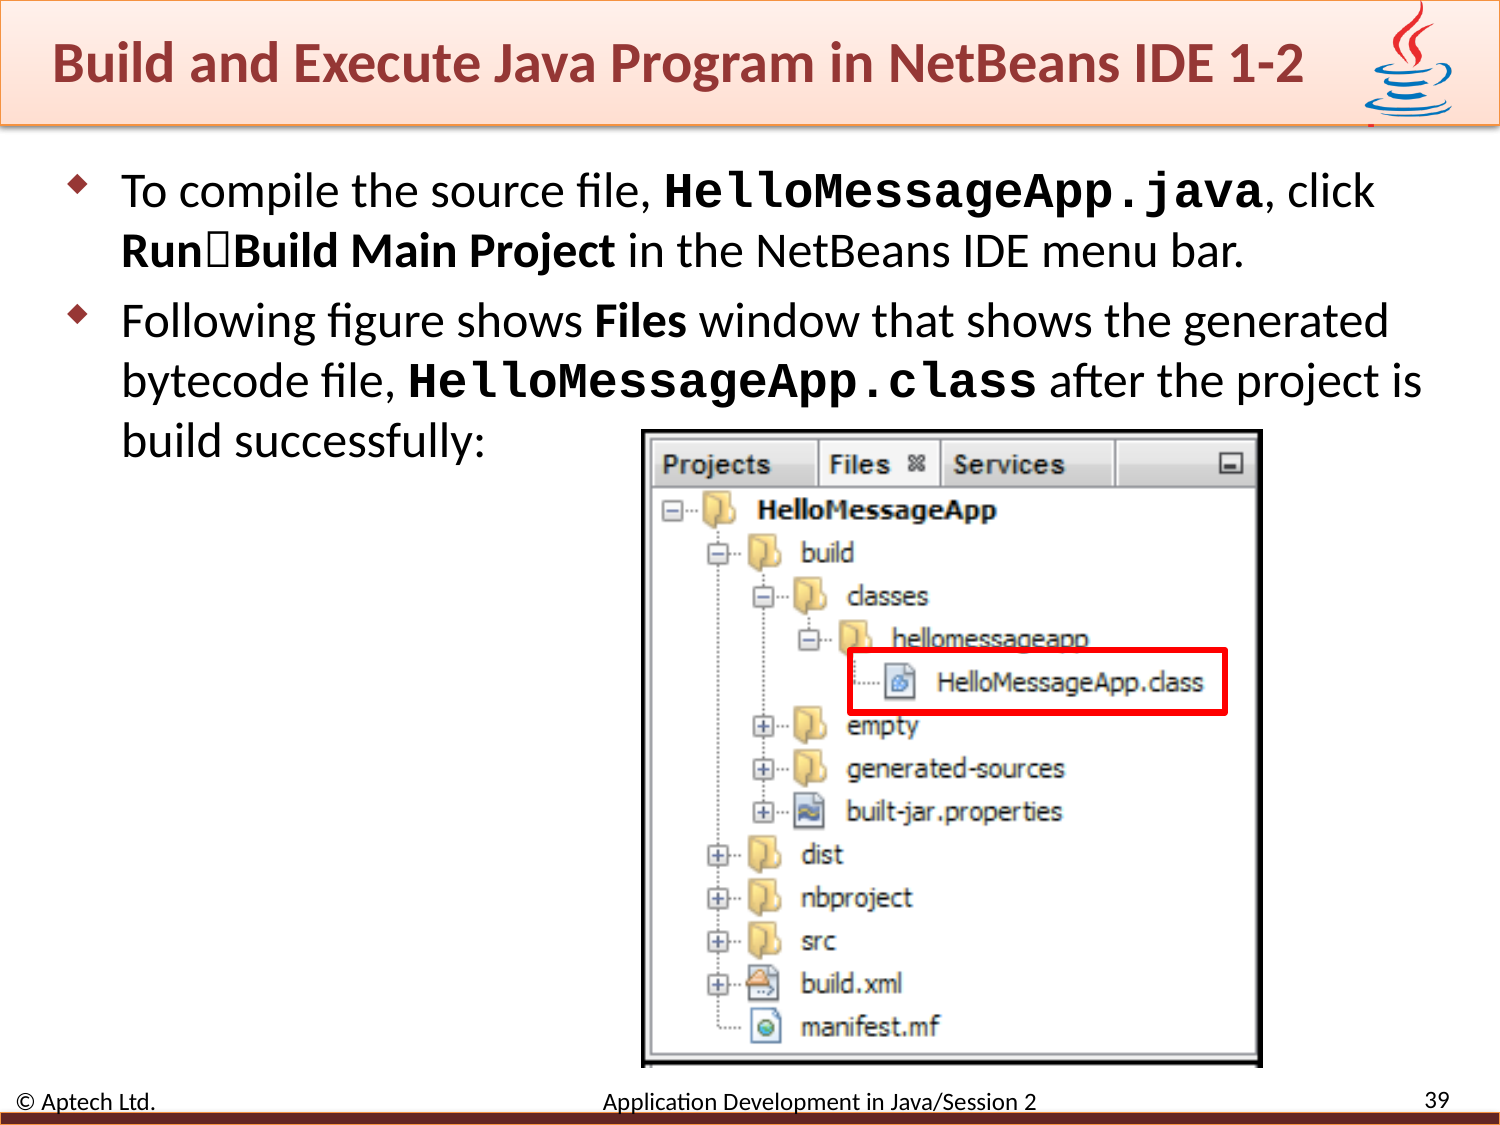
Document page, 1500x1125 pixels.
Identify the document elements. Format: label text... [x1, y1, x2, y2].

title Build and Execute Java Program in NetBeans IDE 1-2 [37, 24, 1388, 93]
footer © Aptech Ltd. Application Development in Java/Session 2 [0, 1087, 1325, 1113]
slide_number 39 [1337, 1084, 1465, 1113]
picture [641, 429, 1263, 1068]
picture [1362, 0, 1454, 127]
list To compile the source file, HelloMessageApp.java, click RunBuild Main Project in the NetBeans IDE menu bar. Following figure shows Files window that shows the generated bytecode file, HelloMessageApp.class after the project is build successfully: [49, 149, 1463, 1013]
